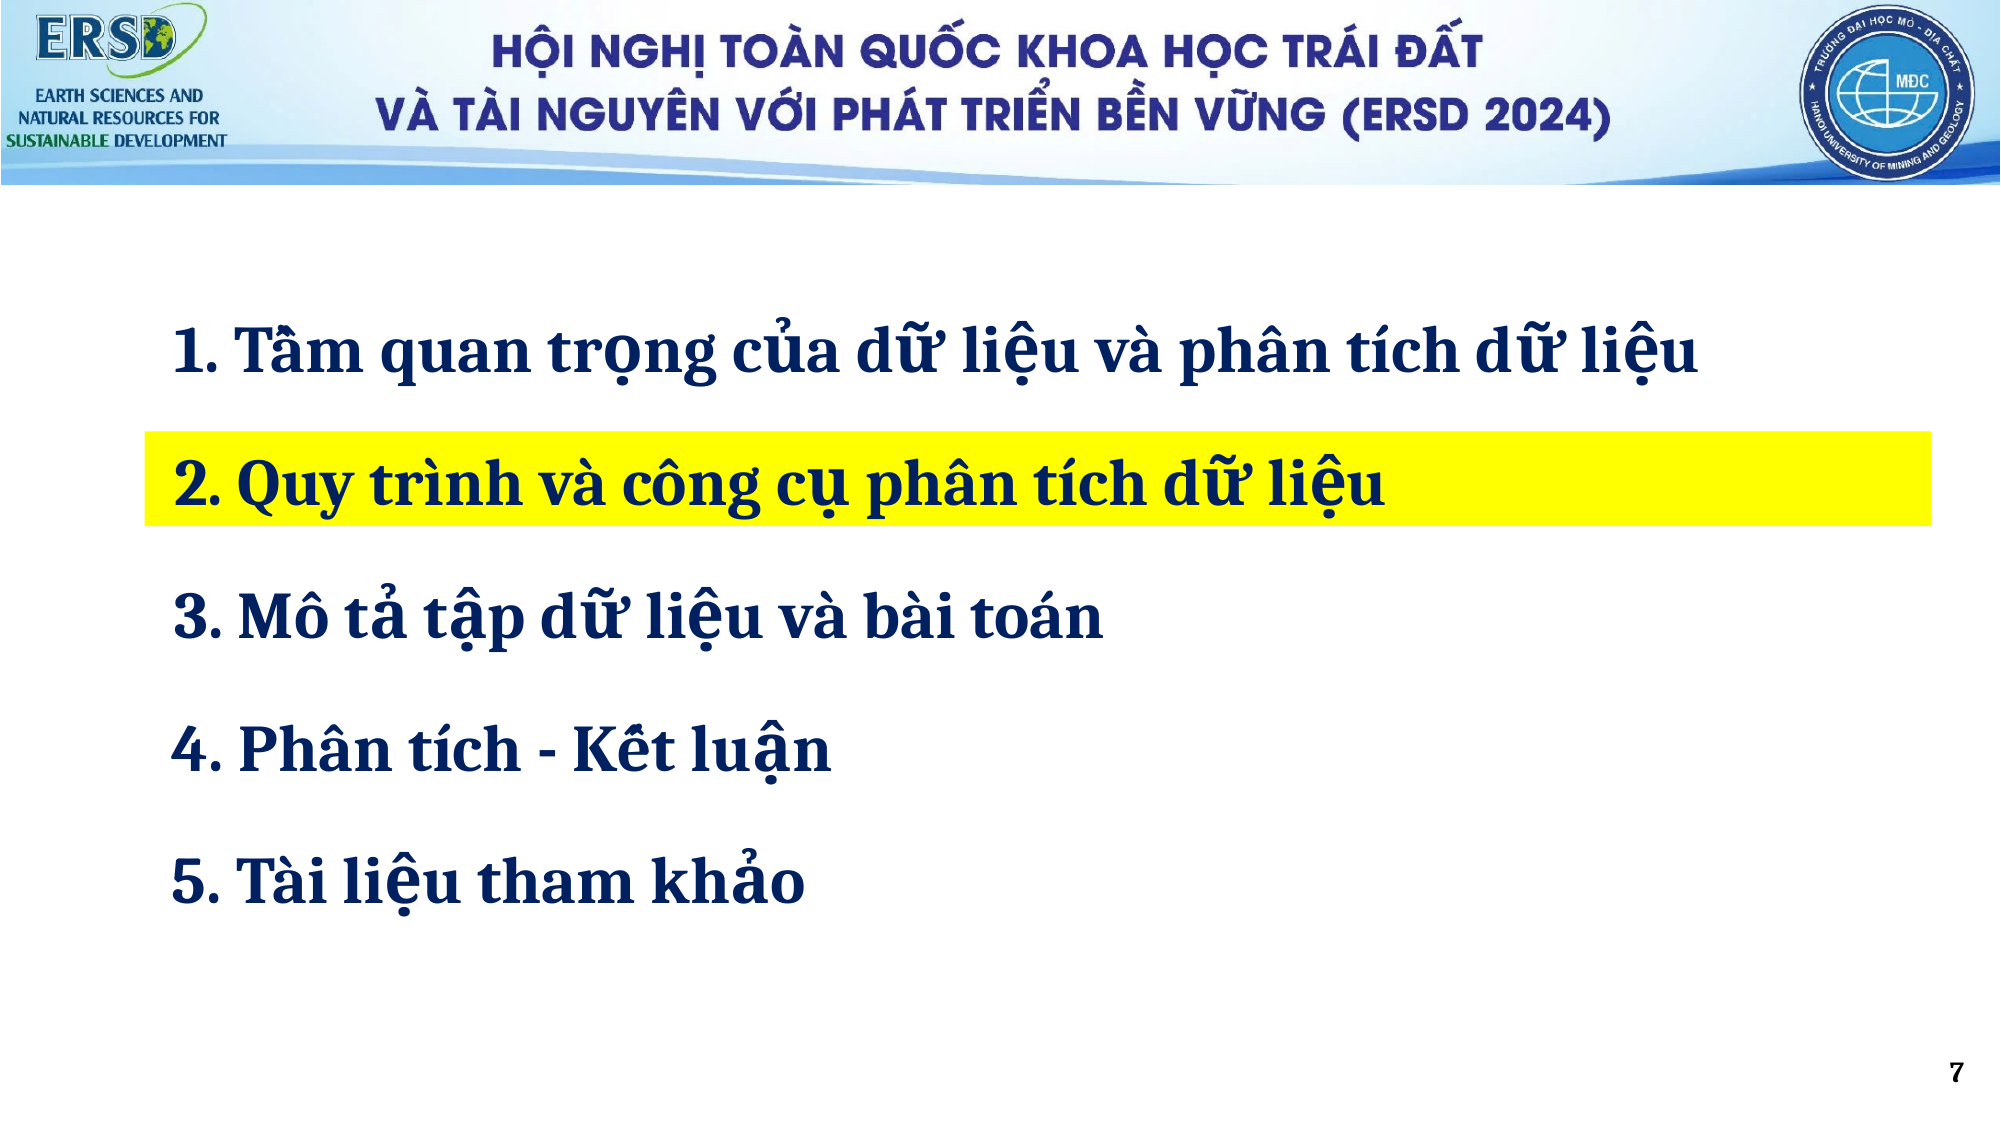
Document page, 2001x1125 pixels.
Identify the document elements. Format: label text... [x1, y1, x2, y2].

text_box 3. Mô tả tập dữ liệu và bài toán [144, 564, 1932, 659]
text_box 1. Tầm quan trọng của dữ liệu và phân tích dữ liệu [144, 298, 1932, 394]
text_box 5. Tài liệu tham khảo [142, 829, 1930, 925]
slide_number 7 [1529, 1040, 1980, 1101]
text_box 4. Phân tích - Kết luận [142, 697, 1930, 792]
picture [1, 0, 2000, 185]
text_box 2. Quy trình và công cụ phân tích dữ liệu [144, 431, 1932, 527]
